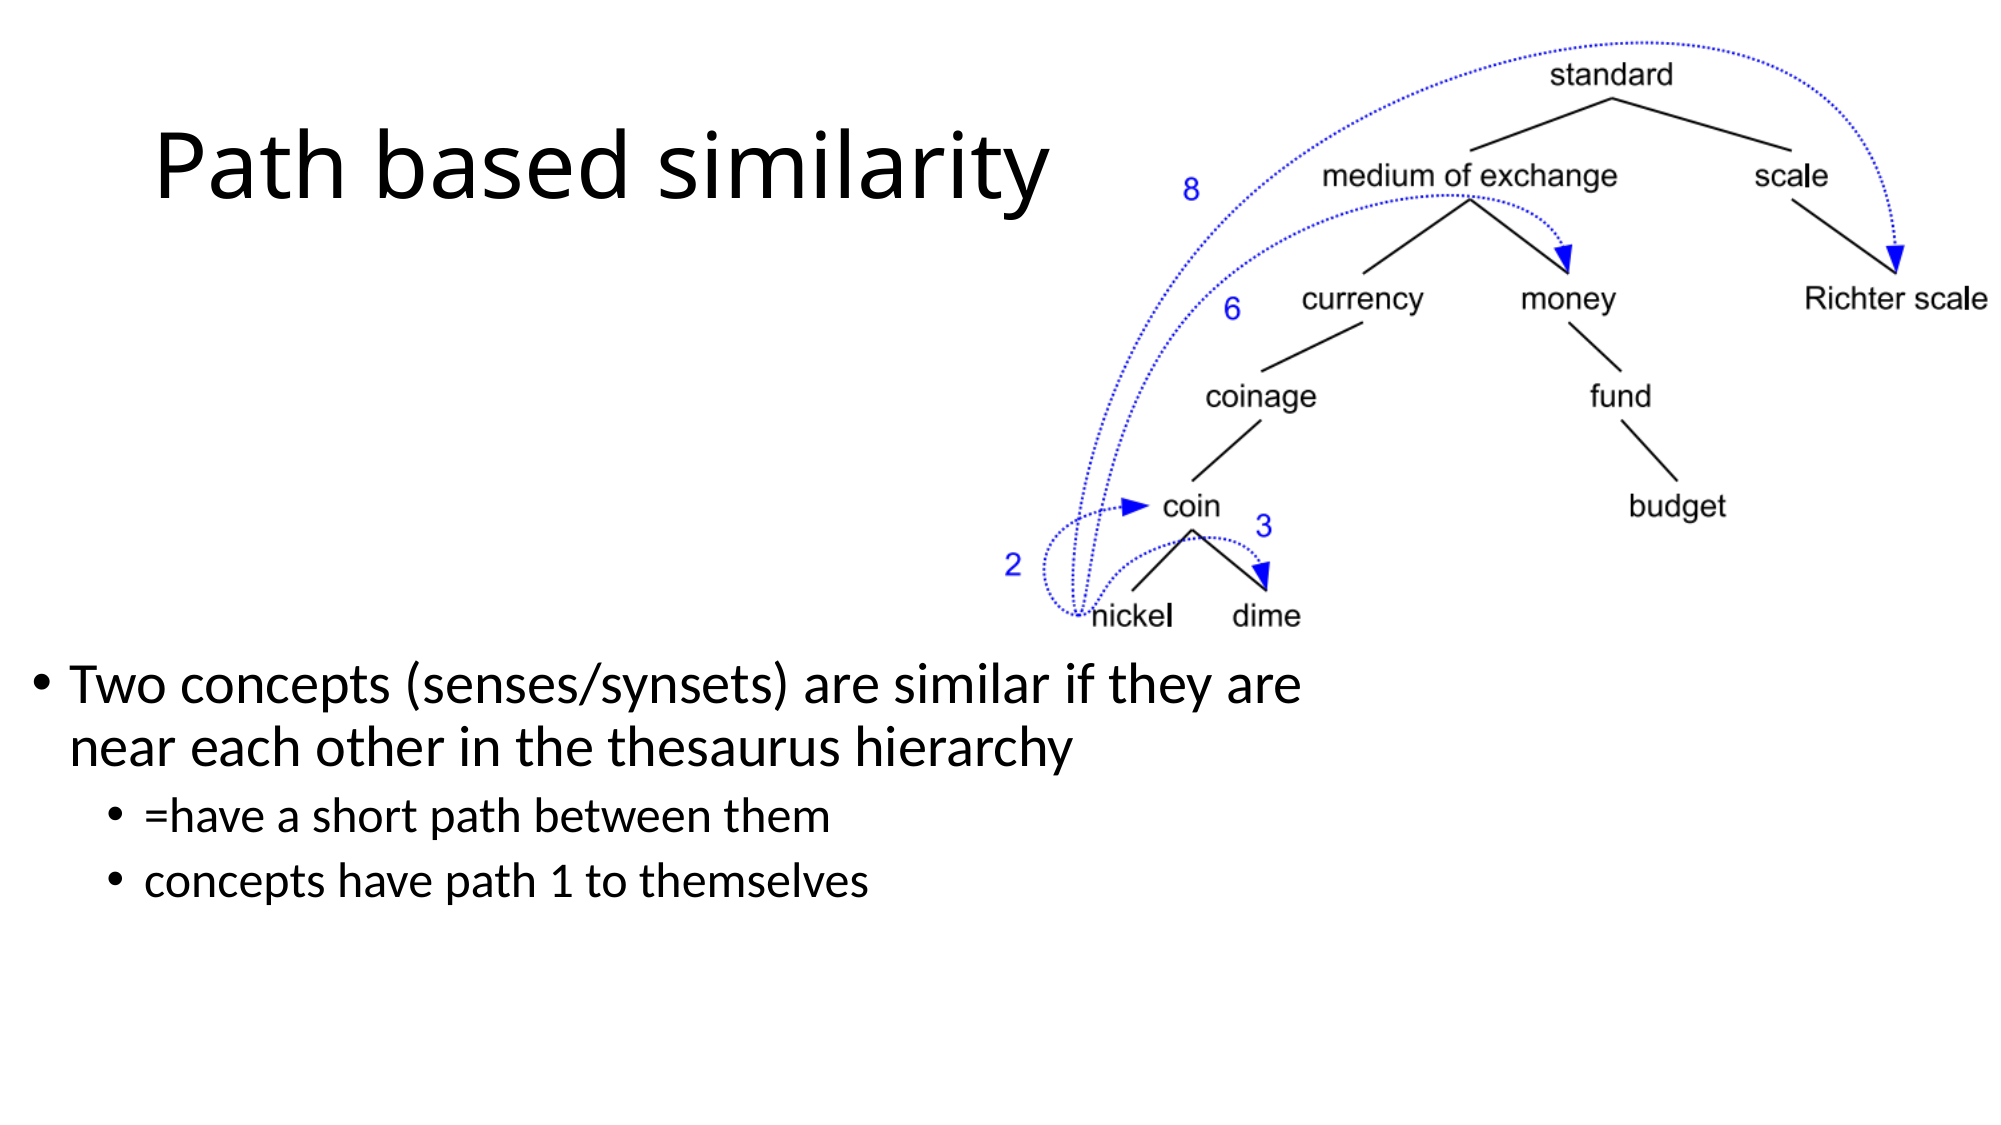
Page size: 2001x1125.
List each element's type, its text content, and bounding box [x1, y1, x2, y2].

title Path based similarity [137, 59, 992, 278]
list Two concepts (senses/synsets) are similar if they are near each other in the thesaurus hierarchy =have a short path between them concepts have path 1 to themselves [16, 645, 1367, 1125]
picture [992, 29, 1990, 648]
